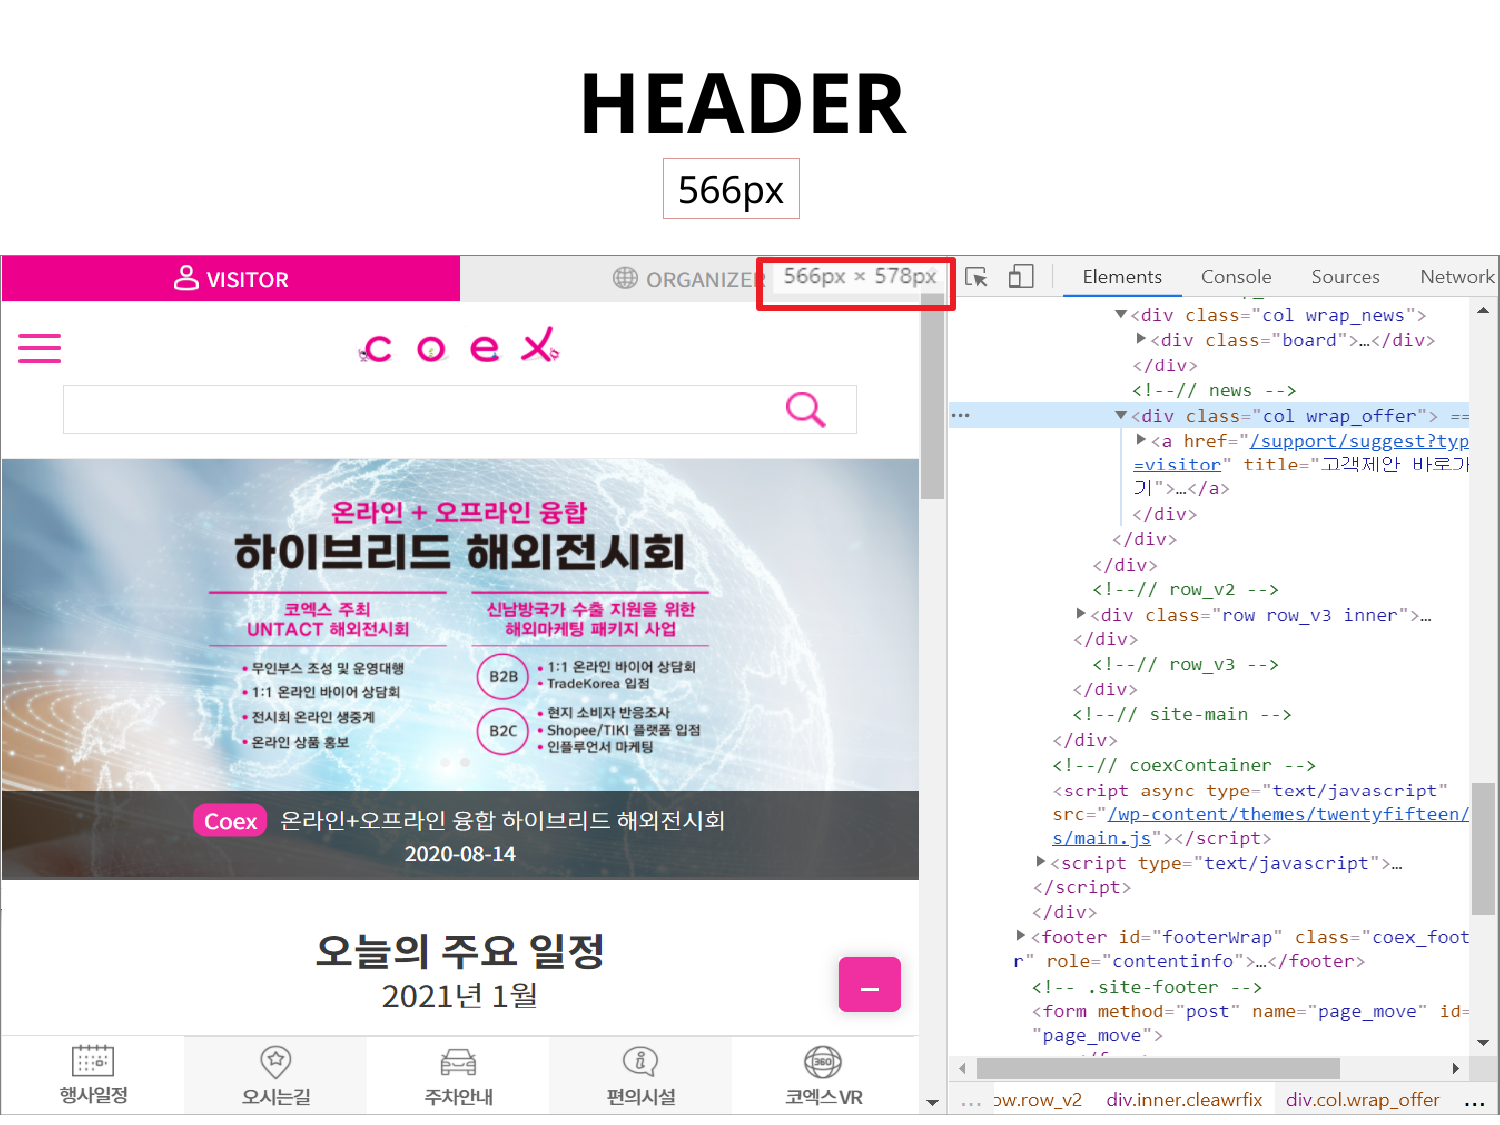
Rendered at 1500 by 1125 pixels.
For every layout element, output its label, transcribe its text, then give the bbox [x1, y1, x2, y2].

text_box 566px [663, 158, 800, 219]
text_box HEADER [562, 42, 924, 158]
picture [0, 255, 1500, 1116]
